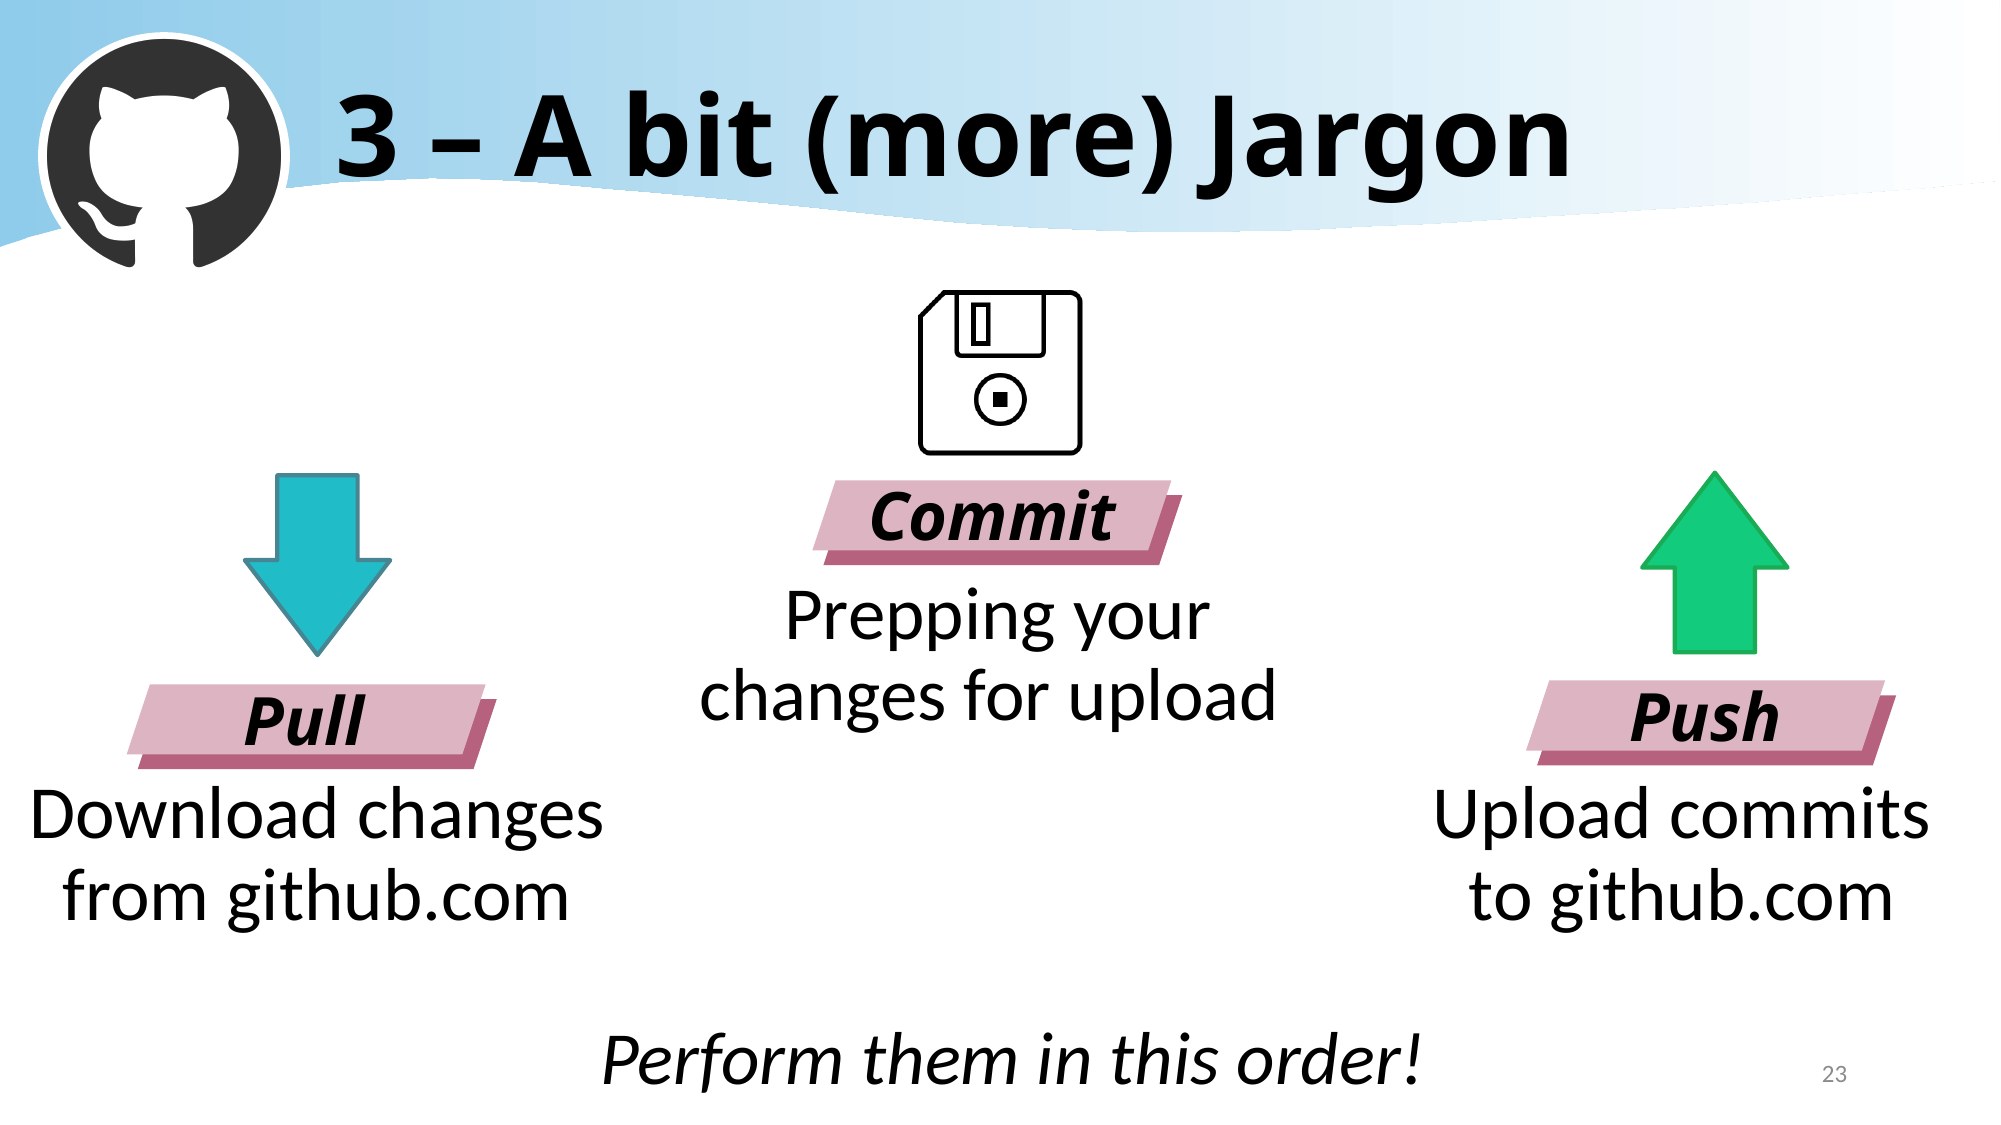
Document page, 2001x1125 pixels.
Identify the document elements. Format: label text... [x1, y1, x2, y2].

picture [884, 256, 1116, 466]
picture [47, 36, 281, 270]
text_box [126, 671, 497, 770]
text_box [1526, 666, 1897, 766]
text_box Upload commits to github.com [1385, 766, 1979, 932]
title 3 – A bit (more) Jargon [320, 46, 1863, 234]
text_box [812, 466, 1183, 566]
slide_number 23 [1412, 1042, 1863, 1103]
text_box Perform them in this order! [431, 1012, 1595, 1107]
text_box Prepping your changes for upload [677, 566, 1319, 754]
text_box [1641, 471, 1789, 654]
text_box Download changes from github.com [0, 766, 635, 932]
text_box [243, 474, 392, 657]
